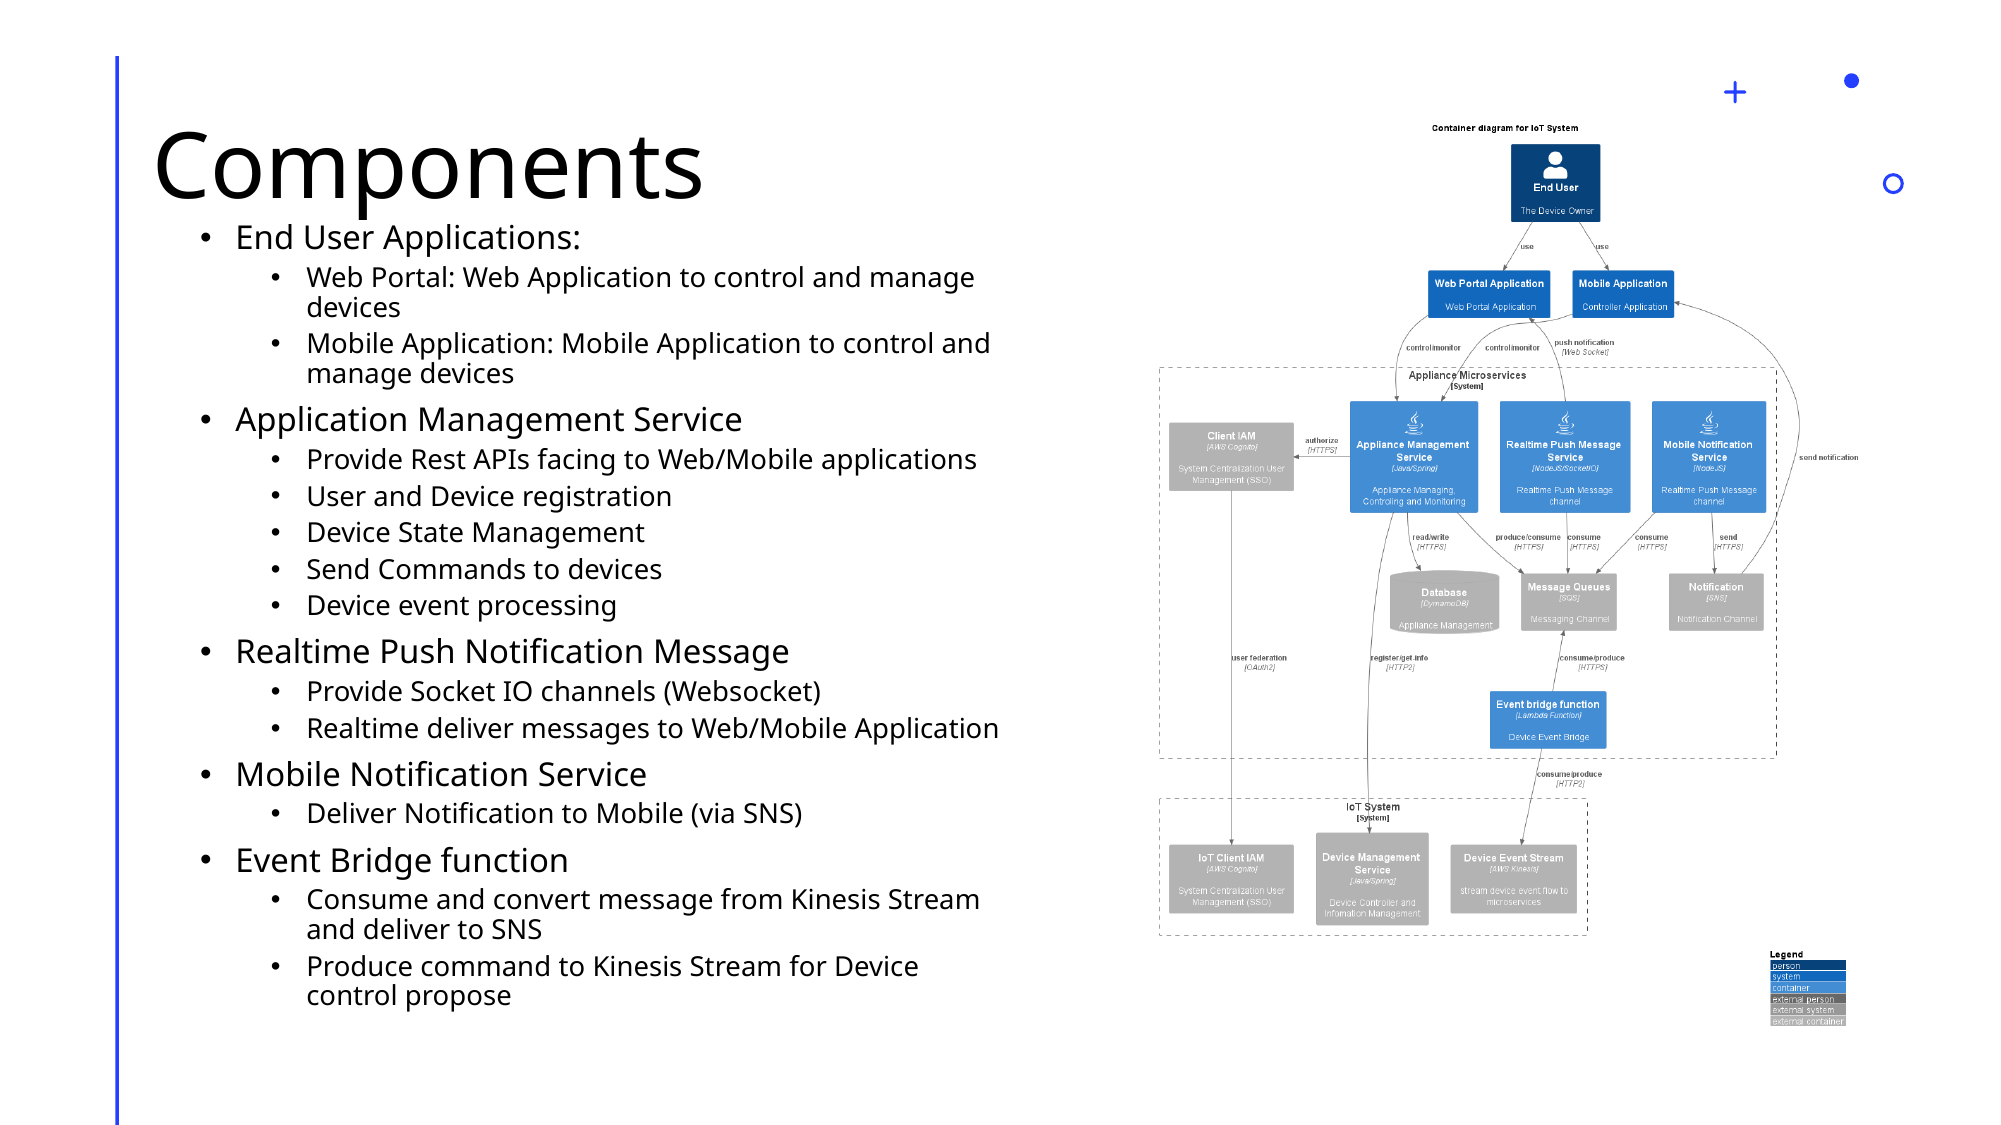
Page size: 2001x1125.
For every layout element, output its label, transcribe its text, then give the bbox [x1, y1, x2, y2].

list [1154, 115, 1863, 1040]
list End User Applications: Web Portal: Web Application to control and manage devices Mobile Application: Mobile Application to control and manage devices Application Management Service Provide Rest APIs facing to Web/Mobile applications User and Device registration Device State Management Send Commands to devices Device event processing Realtime Push Notification Message Provide Socket IO channels (Websocket) Realtime deliver messages to Web/Mobile Application Mobile Notification Service Deliver Notification to Mobile (via SNS) Event Bridge function Consume and convert message from Kinesis Stream and deliver to SNS Produce command to Kinesis Stream for Device control propose [185, 213, 1020, 1040]
title Components [137, 59, 1863, 278]
